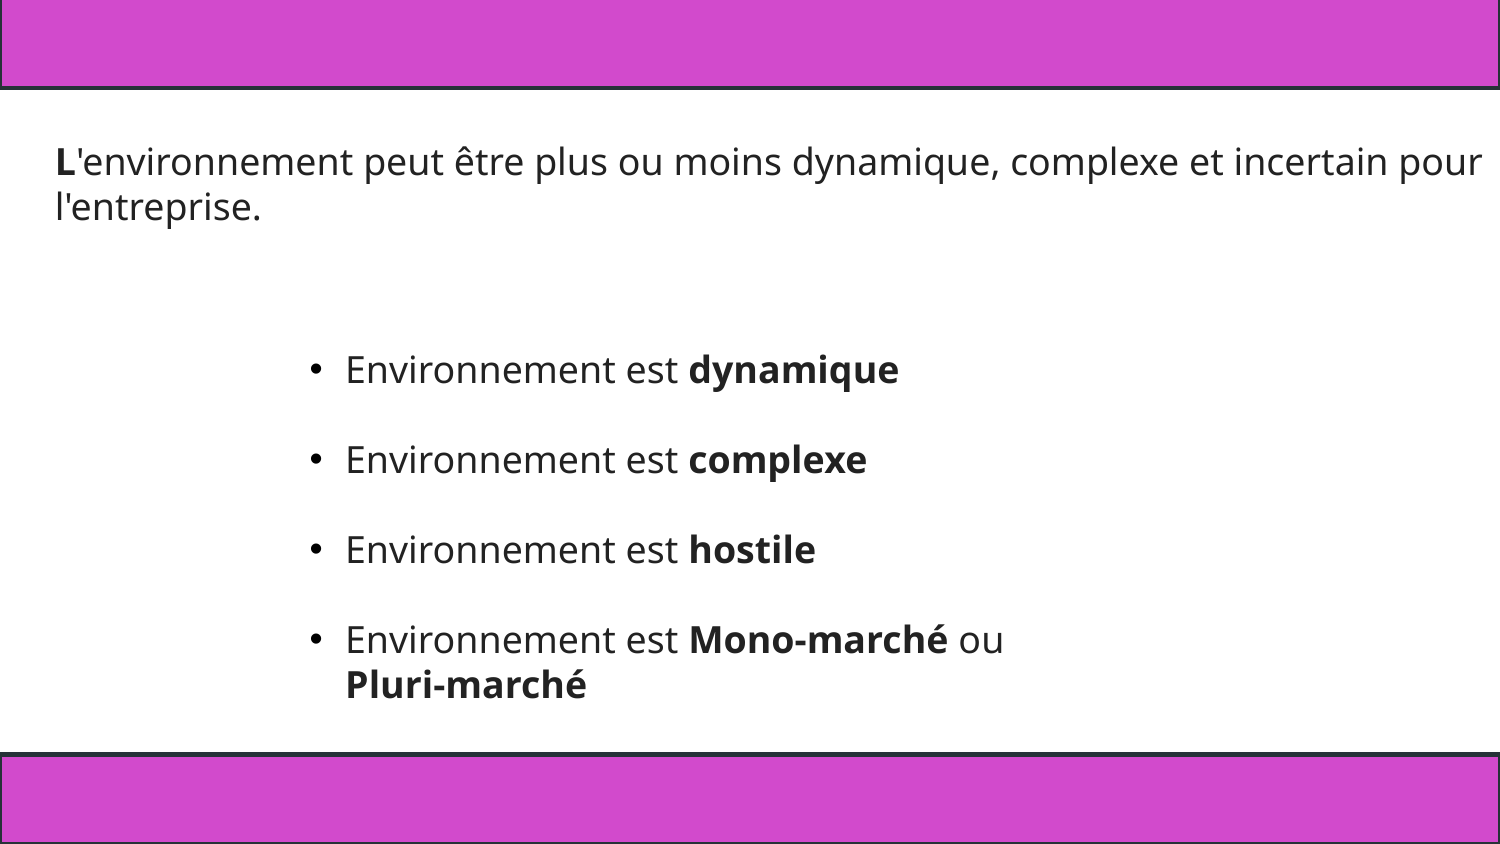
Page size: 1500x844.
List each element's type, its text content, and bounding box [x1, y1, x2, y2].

text_box [0, 0, 1500, 90]
text_box [0, 752, 1500, 844]
text_box L'environnement peut être plus ou moins dynamique, complexe et incertain pour l'entreprise. [40, 130, 1500, 236]
text_box Environnement est dynamique Environnement est complexe Environnement est hostile Environnement est Mono-marché ou Pluri-marché [294, 338, 1126, 819]
